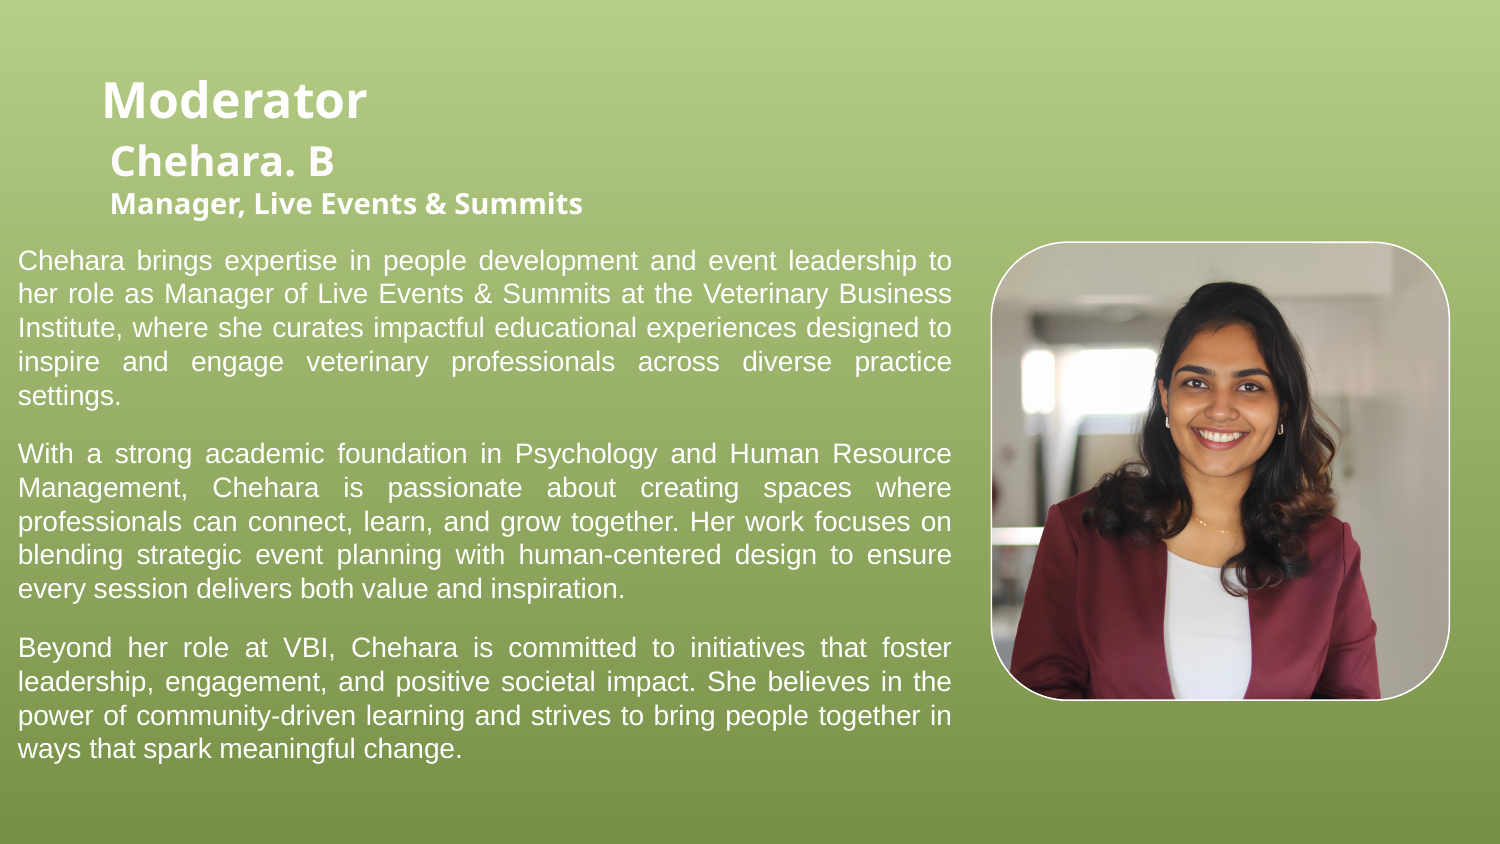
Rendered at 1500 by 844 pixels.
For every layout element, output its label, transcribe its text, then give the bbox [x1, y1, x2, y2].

picture [991, 241, 1450, 701]
text_box Chehara. B Manager, Live Events & Summits [109, 134, 947, 220]
text_box Chehara brings expertise in people development and event leadership to her role as Manager of Live Events & Summits at the Veterinary Business Institute, where she curates impactful educational experiences designed to inspire and engage veterinary professionals across diverse practice settings. With a strong academic foundation in Psychology and Human Resource Management, Chehara is passionate about creating spaces where professionals can connect, learn, and grow together. Her work focuses on blending strategic event planning with human-centered design to ensure every session delivers both value and inspiration. Beyond her role at VBI, Chehara is committed to initiatives that foster leadership, engagement, and positive societal impact. She believes in the power of community-driven learning and strives to bring people together in ways that spark meaningful change. [17, 242, 953, 823]
text_box Moderator [101, 45, 617, 129]
